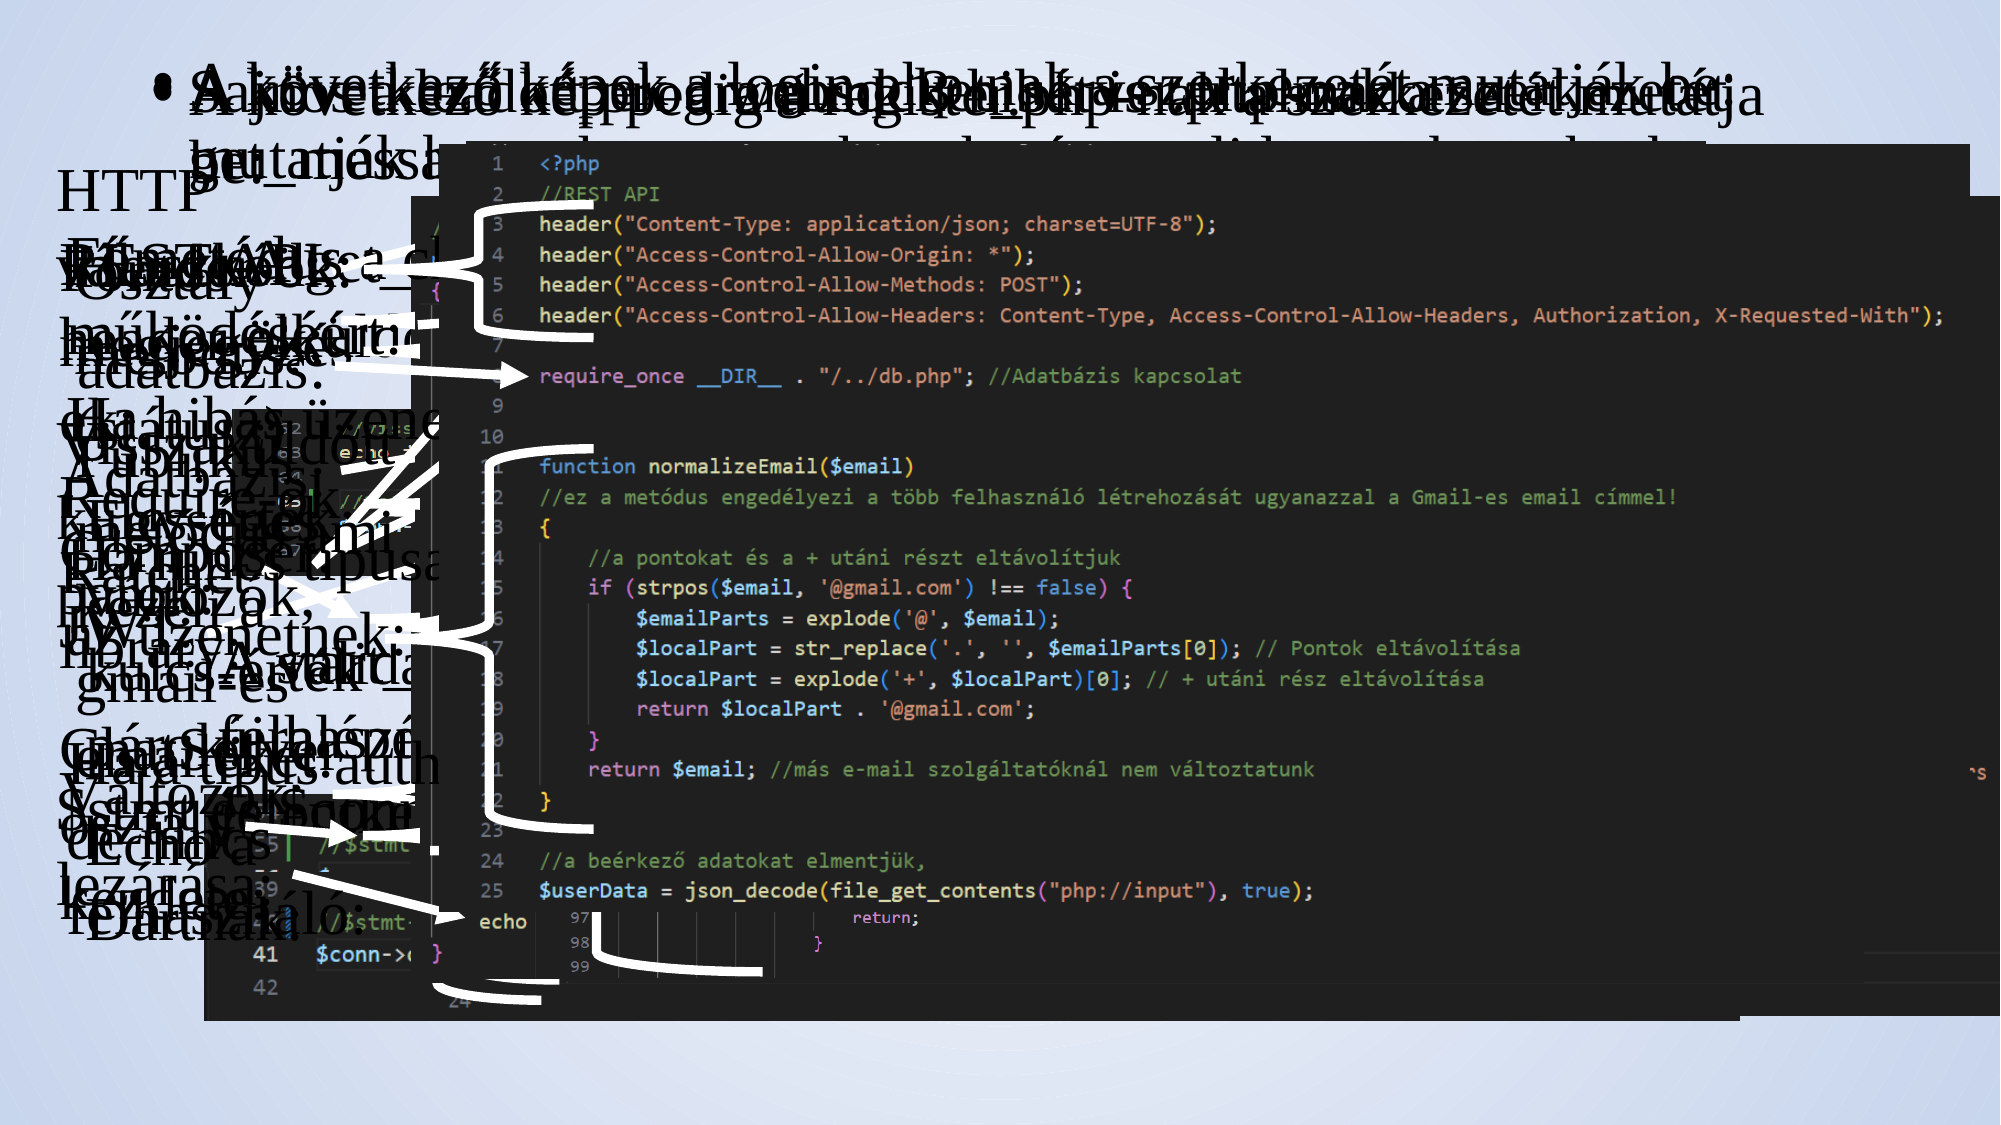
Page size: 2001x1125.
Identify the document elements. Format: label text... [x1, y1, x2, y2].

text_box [44, 215, 1864, 984]
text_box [60, 144, 1970, 912]
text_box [44, 196, 2000, 1016]
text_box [41, 141, 1706, 928]
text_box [204, 1016, 1740, 1021]
text_box Sajnos a leadott programunk 3 hibát is tartalmazott a get_messages.php, start_chat.php és a validate_token.php-ban: [136, 51, 1862, 144]
text_box A következő képek a login.php-nak a szerkezetét mutatják be: [137, 44, 1863, 49]
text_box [60, 912, 1632, 979]
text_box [51, 209, 1613, 978]
